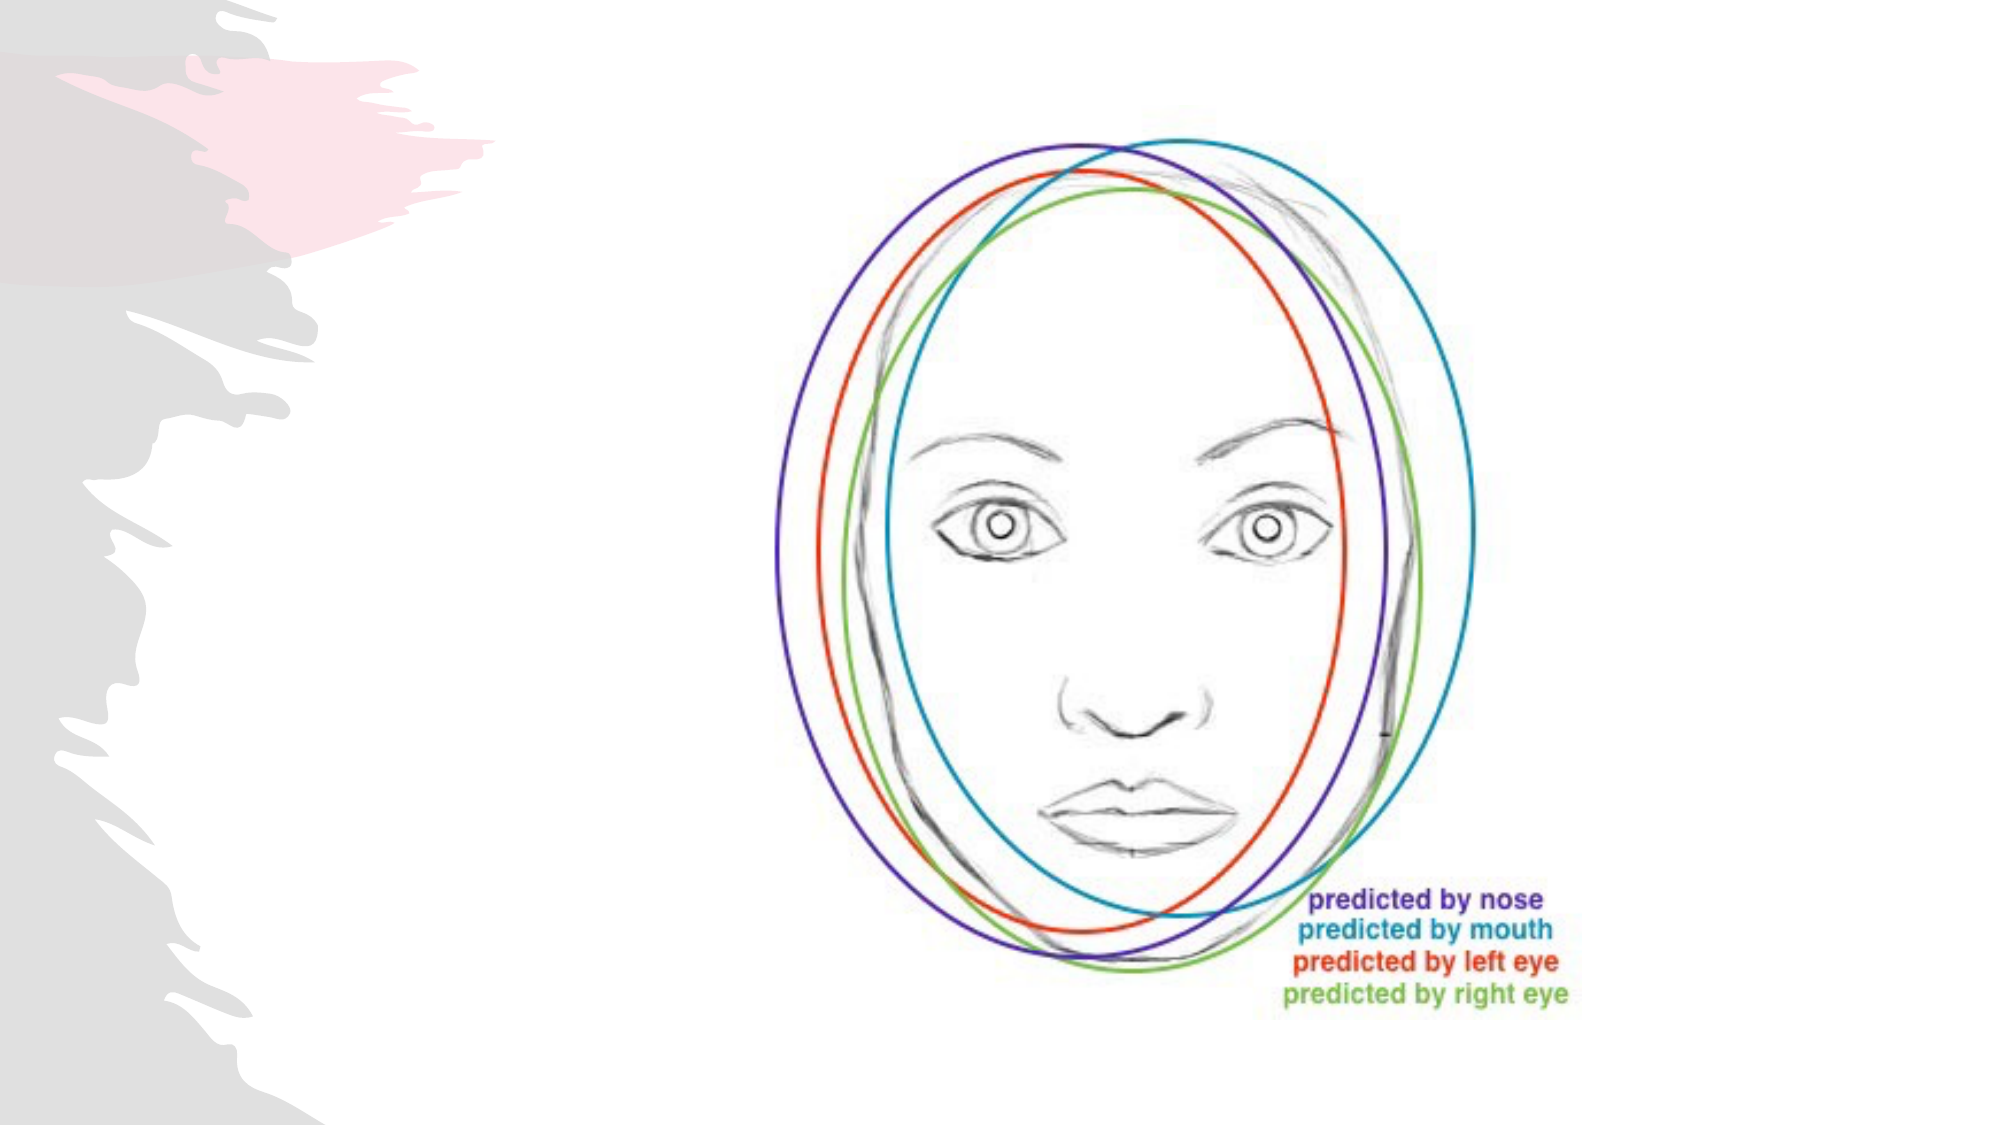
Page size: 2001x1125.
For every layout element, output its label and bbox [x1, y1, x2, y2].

list [702, 105, 1582, 1020]
text_box [0, 0, 328, 1125]
